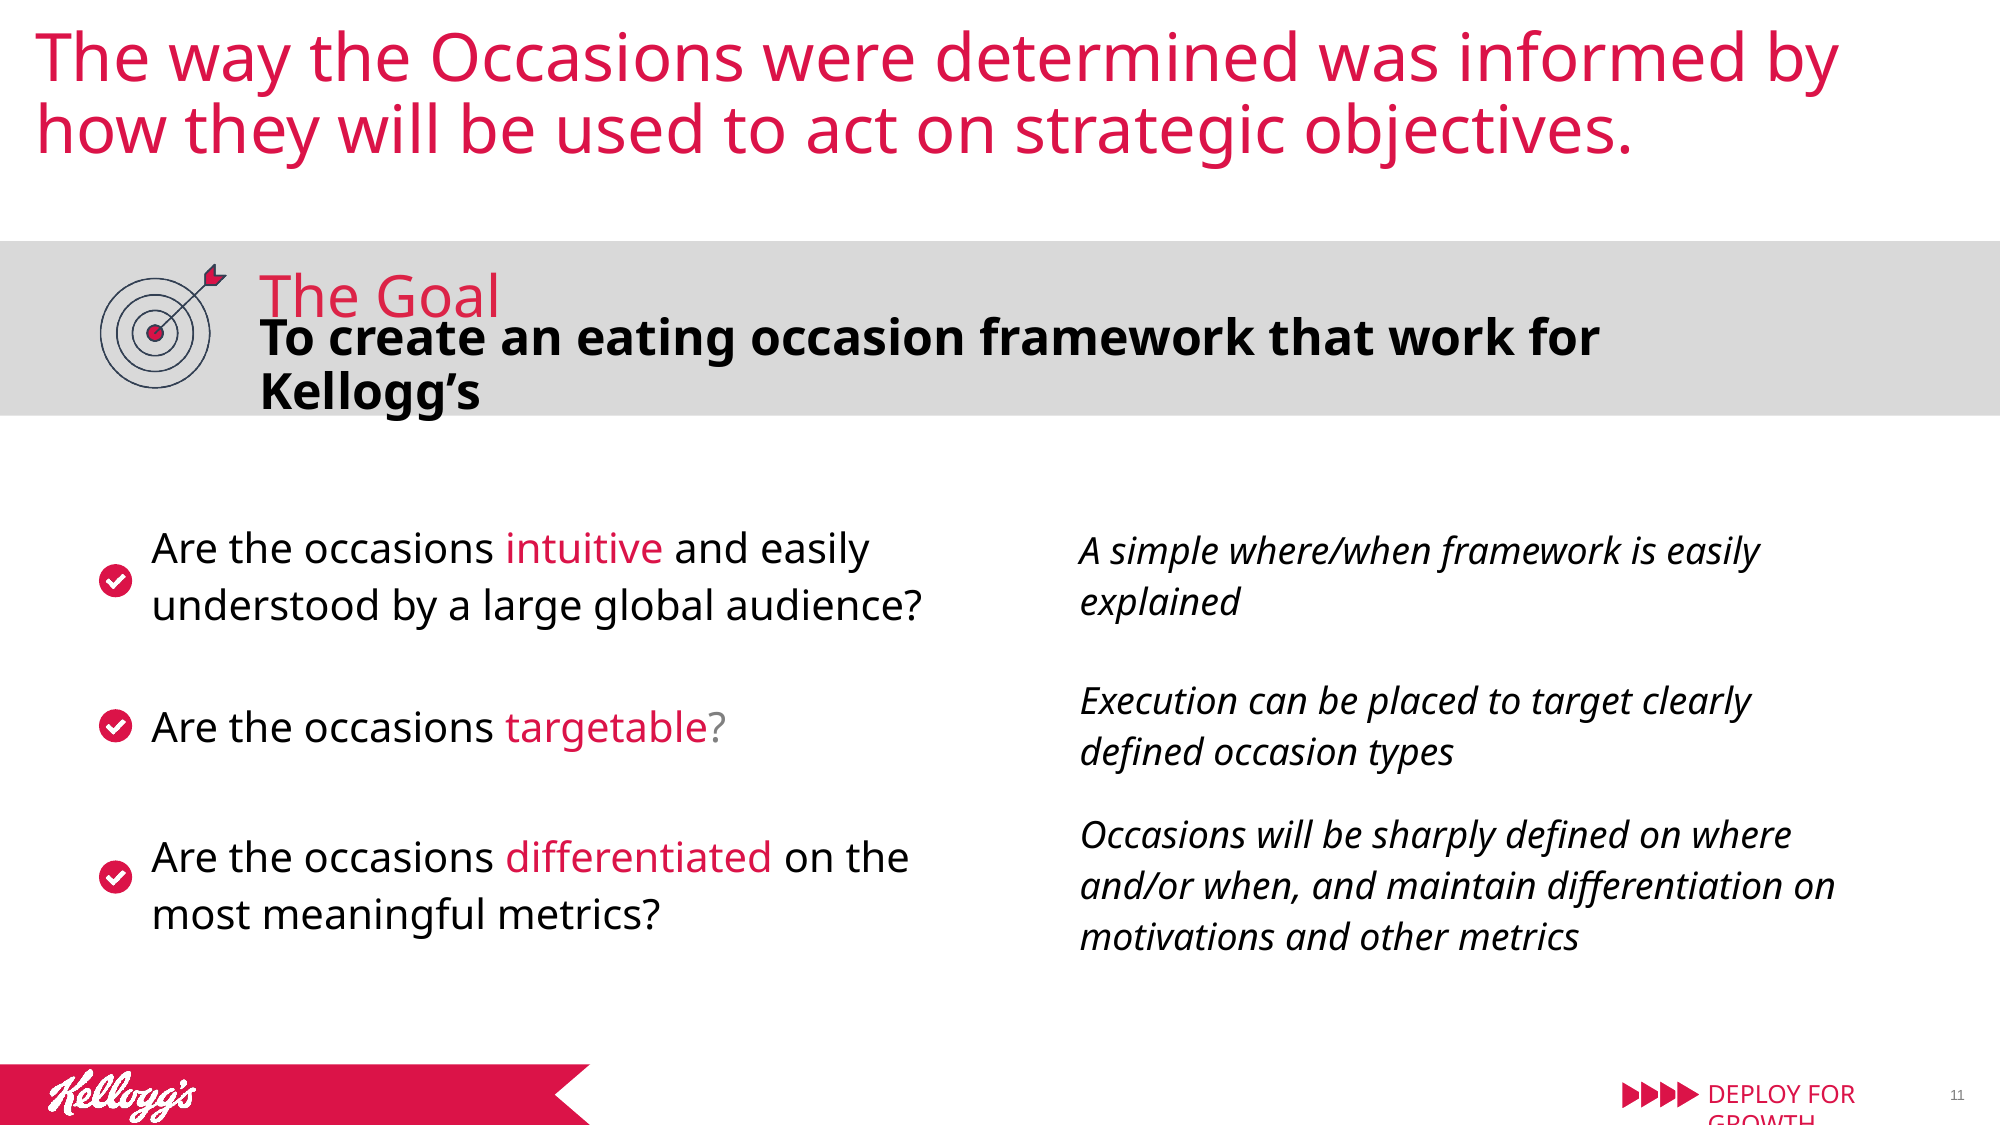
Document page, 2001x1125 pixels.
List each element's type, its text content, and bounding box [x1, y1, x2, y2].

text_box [98, 709, 133, 743]
text_box The way the Occasions were determined was informed by how they will be used to act on strategic objectives. [19, 51, 2000, 142]
slide_number 11 [1921, 1071, 1994, 1117]
table_cell Are the occasions targetable? [136, 651, 990, 801]
text_box [0, 241, 2000, 416]
text_box The Goal [244, 259, 621, 304]
text_box To create an eating occasion framework that work for Kellogg’s [244, 304, 1766, 428]
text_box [98, 860, 133, 894]
picture [84, 252, 237, 405]
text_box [98, 564, 133, 598]
table_header Are the occasions intuitive and easily understood by a large global audience? [136, 501, 990, 651]
table_header A simple where/when framework is easily explained [990, 501, 1899, 651]
table_cell Execution can be placed to target clearly defined occasion types [990, 651, 1899, 801]
table_cell Are the occasions differentiated on the most meaningful metrics? [136, 801, 990, 969]
table_cell Occasions will be sharply defined on where and/or when, and maintain differentiation on motivations and other metrics [990, 801, 1899, 969]
